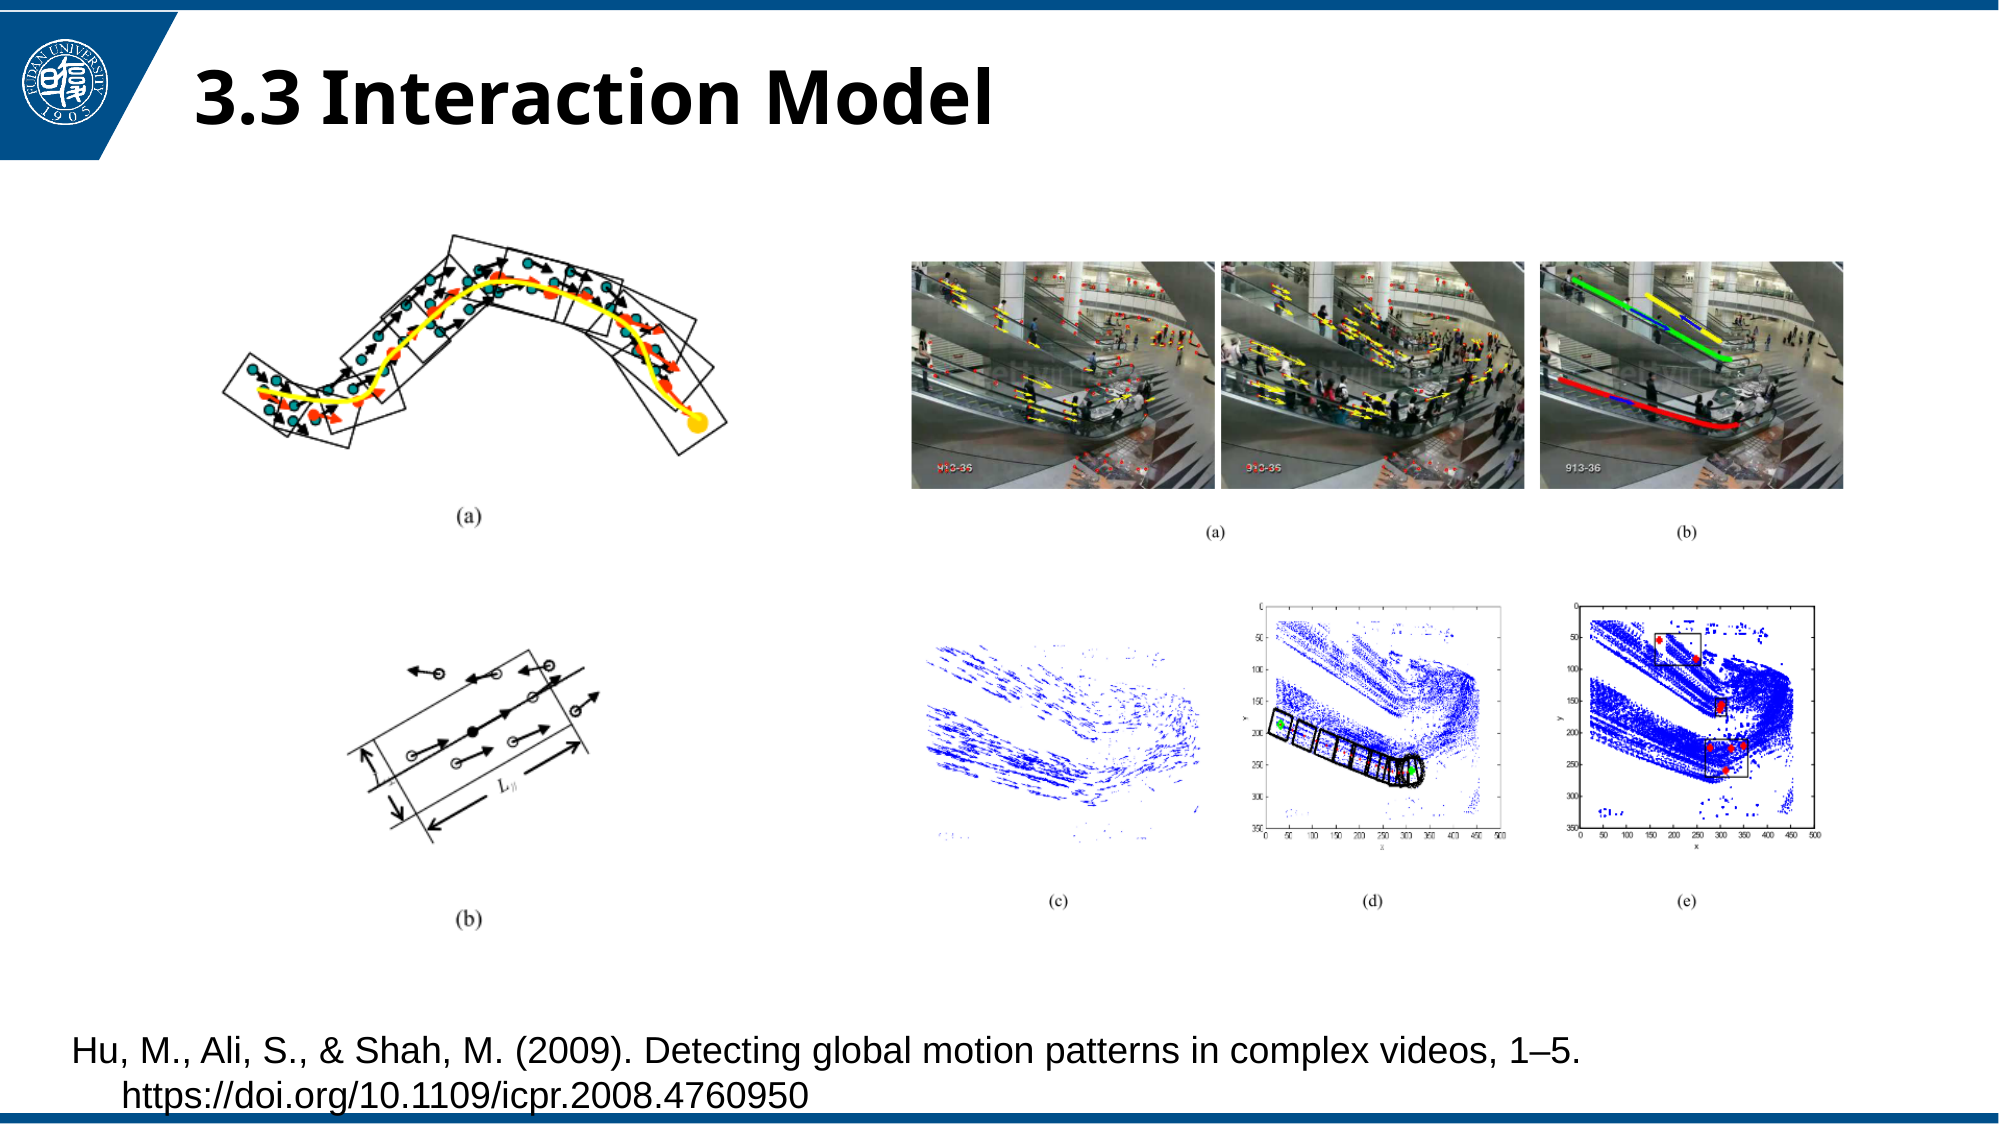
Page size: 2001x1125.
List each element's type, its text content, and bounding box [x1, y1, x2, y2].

picture [22, 39, 108, 125]
picture [897, 248, 1862, 927]
text_box Hu, M., Ali, S., & Shah, M. (2009). Detecting global motion patterns in complex videos, 1–5. https://doi.org/10.1109/icpr.2008.4760950 [56, 1018, 1985, 1124]
picture [179, 174, 777, 946]
text_box 3.3 Interaction Model [179, 26, 1861, 175]
